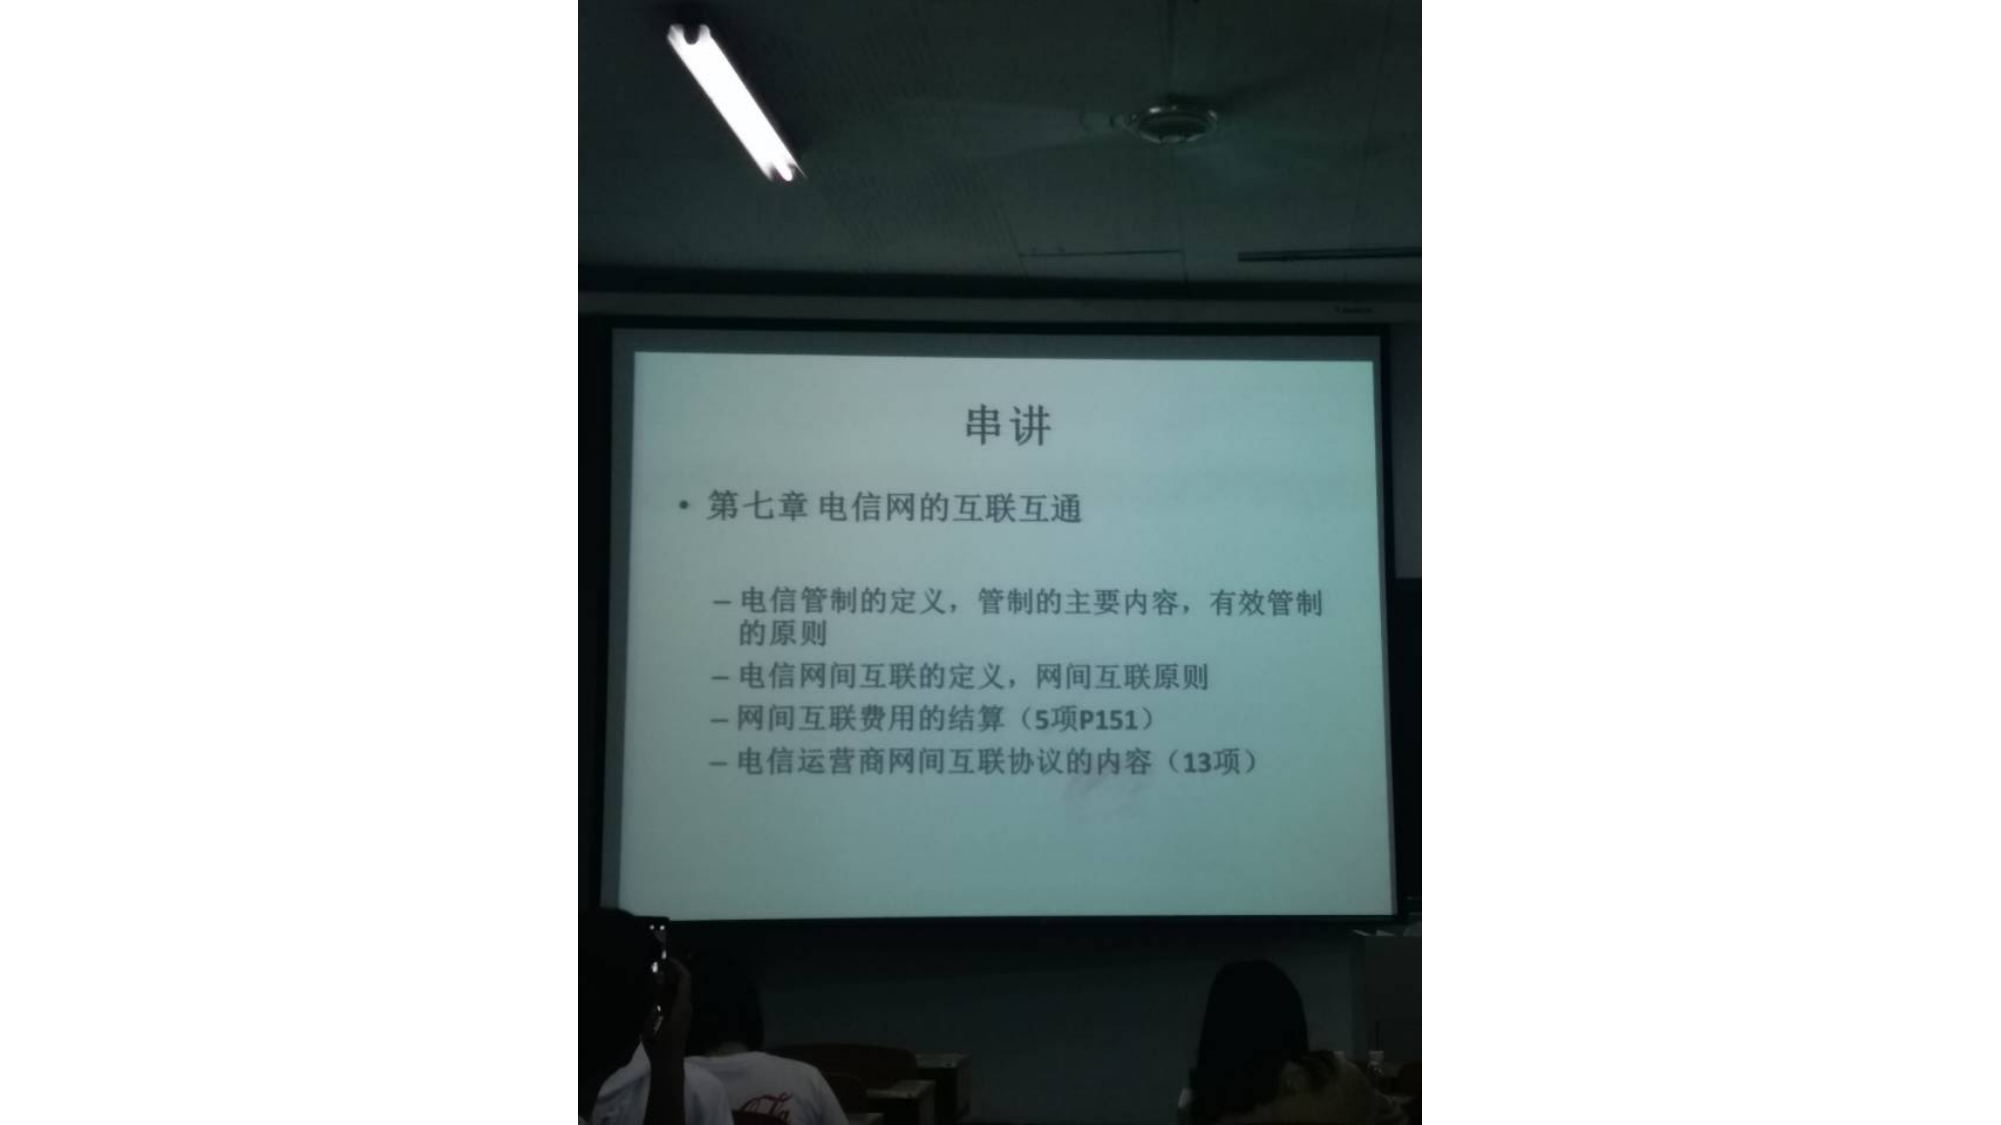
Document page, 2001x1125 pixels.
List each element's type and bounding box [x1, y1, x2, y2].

picture [578, 0, 1422, 1125]
